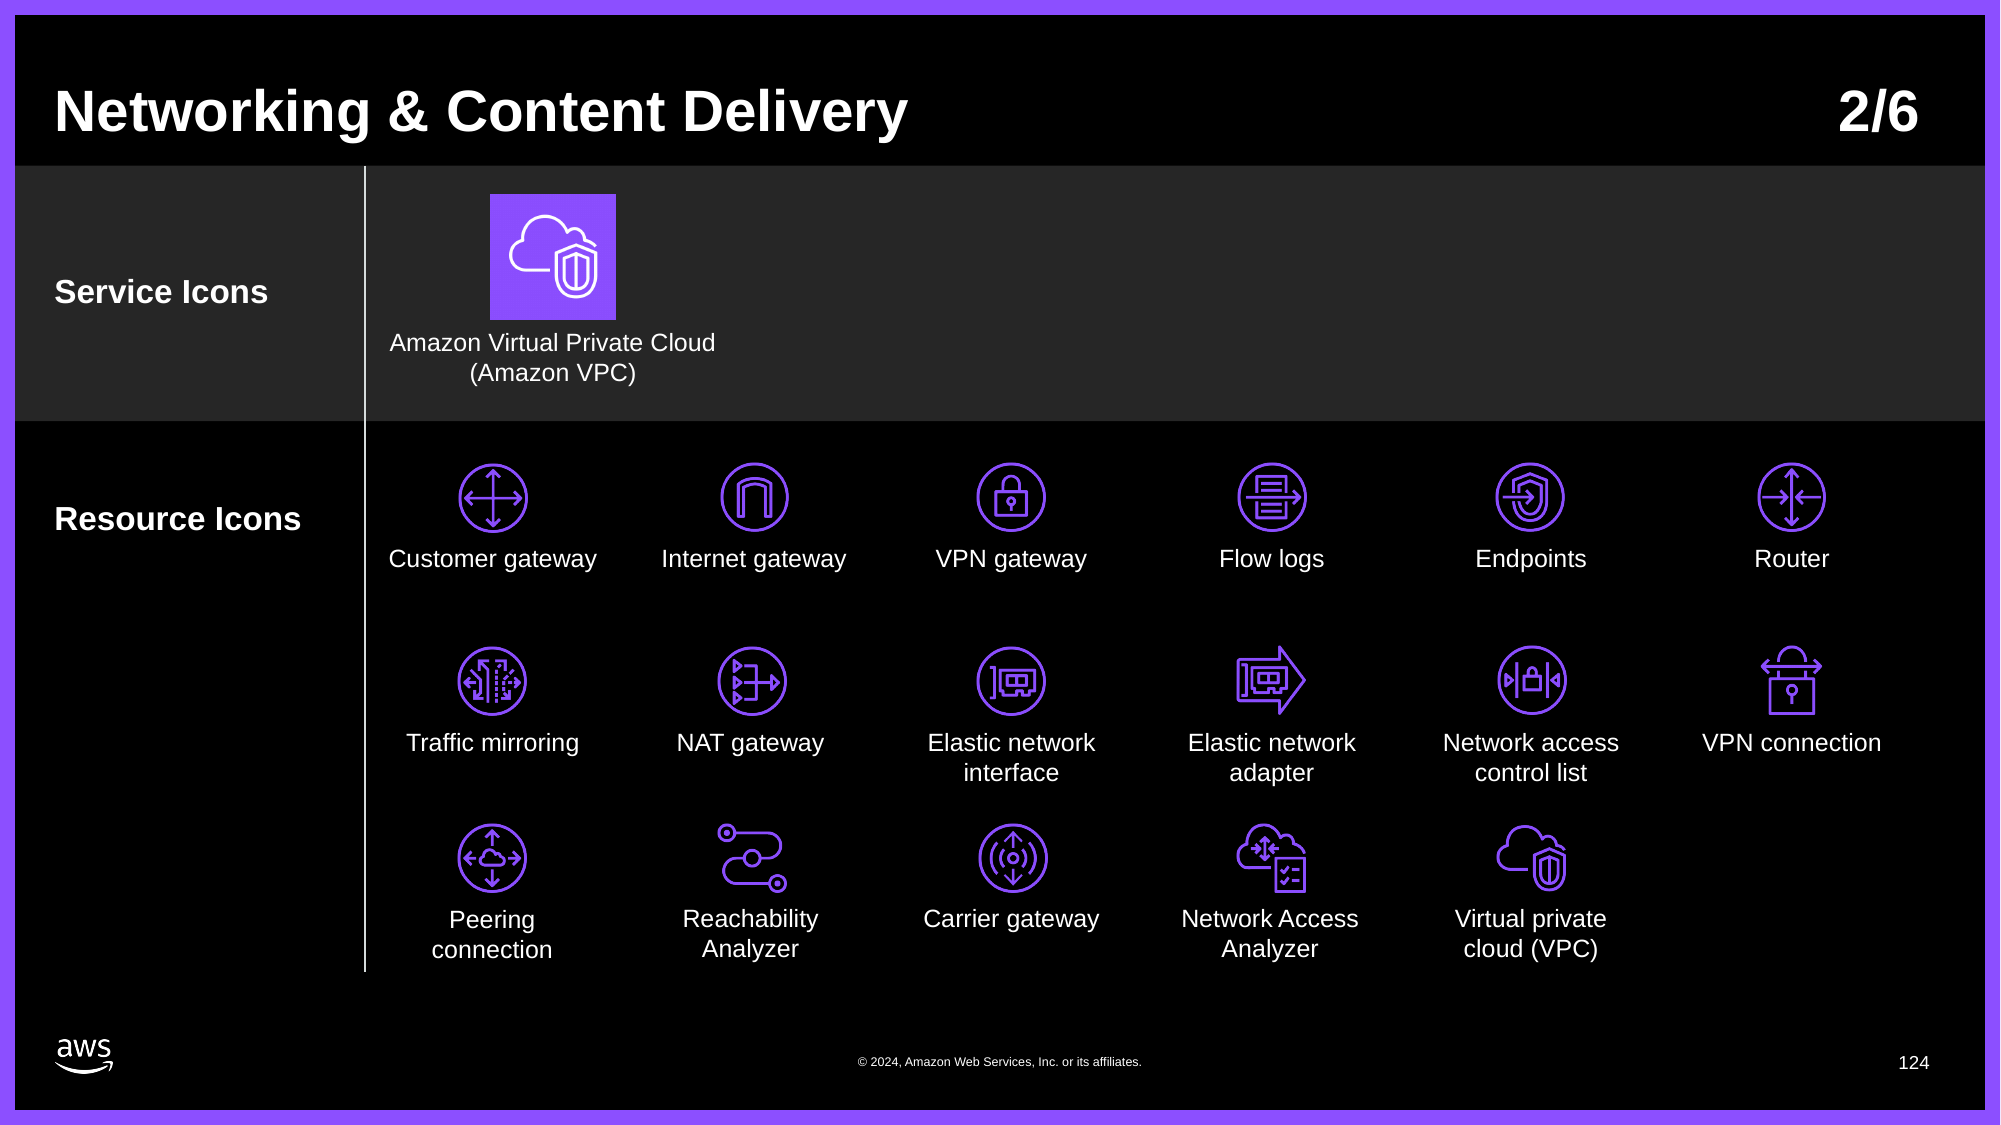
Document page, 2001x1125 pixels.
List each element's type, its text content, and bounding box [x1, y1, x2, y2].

text_box Reachability Analyzer [640, 895, 861, 971]
picture [714, 820, 790, 896]
picture [454, 820, 530, 896]
text_box Router [1657, 535, 1927, 580]
text_box NAT gateway [649, 718, 852, 764]
text_box VPN gateway [901, 535, 1122, 580]
footer © 2024, Amazon Web Services, Inc. or its affiliates. [662, 1031, 1338, 1092]
picture [455, 460, 531, 536]
text_box Network Access Analyzer [1160, 895, 1381, 971]
picture [1494, 642, 1570, 718]
picture [1233, 459, 1310, 535]
text_box Network access control list [1396, 718, 1667, 794]
picture [454, 643, 530, 719]
text_box Internet gateway [639, 535, 870, 580]
text_box Customer gateway [368, 535, 617, 580]
title Networking & Content Delivery 2/6 [39, 59, 1945, 166]
picture [975, 820, 1051, 896]
picture [490, 194, 616, 320]
picture [1492, 459, 1568, 535]
picture [1233, 820, 1309, 896]
picture [1753, 459, 1829, 535]
picture [1753, 642, 1829, 718]
text_box Endpoints [1396, 535, 1657, 580]
text_box Flow logs [1154, 535, 1390, 580]
picture [716, 459, 792, 535]
text_box Elastic network adapter [1154, 718, 1390, 794]
picture [1233, 642, 1309, 718]
picture [973, 643, 1049, 719]
text_box Traffic mirroring [368, 718, 617, 764]
text_box Virtual private cloud (VPC) [1421, 895, 1642, 971]
text_box Peering connection [391, 896, 594, 971]
slide_number 124 [1494, 1031, 1945, 1092]
text_box Carrier gateway [901, 895, 1122, 941]
picture [973, 459, 1049, 535]
text_box Elastic network interface [901, 718, 1122, 794]
picture [55, 1039, 113, 1074]
text_box Amazon Virtual Private Cloud (Amazon VPC) [369, 319, 737, 394]
picture [1493, 820, 1569, 896]
text_box VPN connection [1668, 718, 1916, 764]
picture [714, 643, 790, 719]
